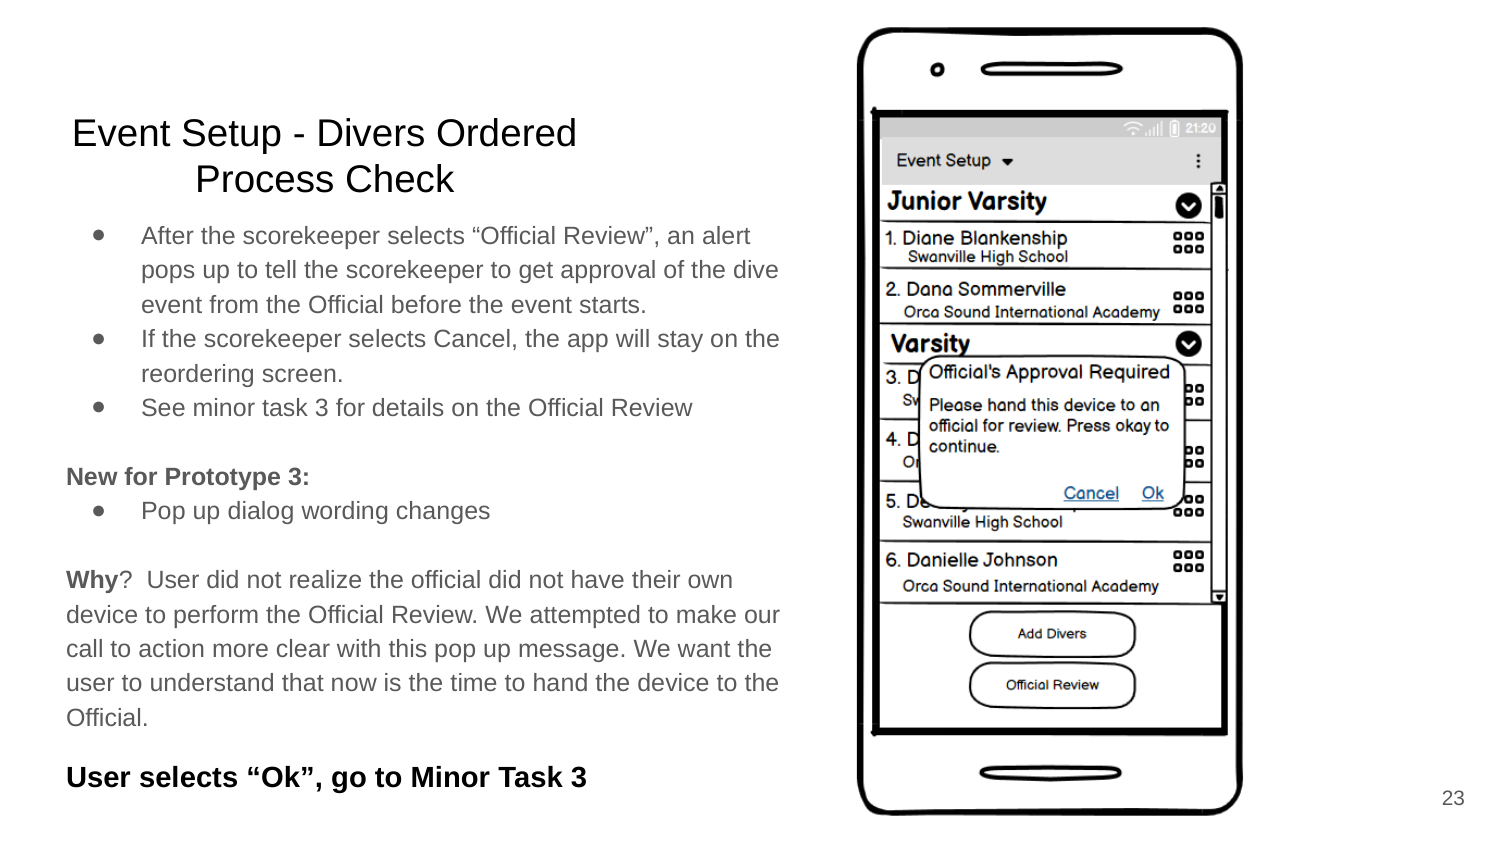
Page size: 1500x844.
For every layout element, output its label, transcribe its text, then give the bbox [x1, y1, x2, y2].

text_box After the scorekeeper selects “Official Review”, an alert pops up to tell the scorekeeper to get approval of the dive event from the Official before the event starts. If the scorekeeper selects Cancel, the app will stay on the reordering screen. See minor task 3 for details on the Official Review New for Prototype 3: Pop up dialog wording changes Why? User did not realize the official did not have their own device to perform the Official Review. We attempted to make our call to action more clear with this pop up message. We want the user to understand that now is the time to hand the device to the Official. [51, 199, 816, 747]
slide_number ‹#› [1389, 764, 1480, 830]
picture [844, 24, 1255, 819]
title Event Setup - Divers Ordered Process Check [51, 91, 599, 199]
text_box User selects “Ok”, go to Minor Task 3 [51, 747, 708, 809]
